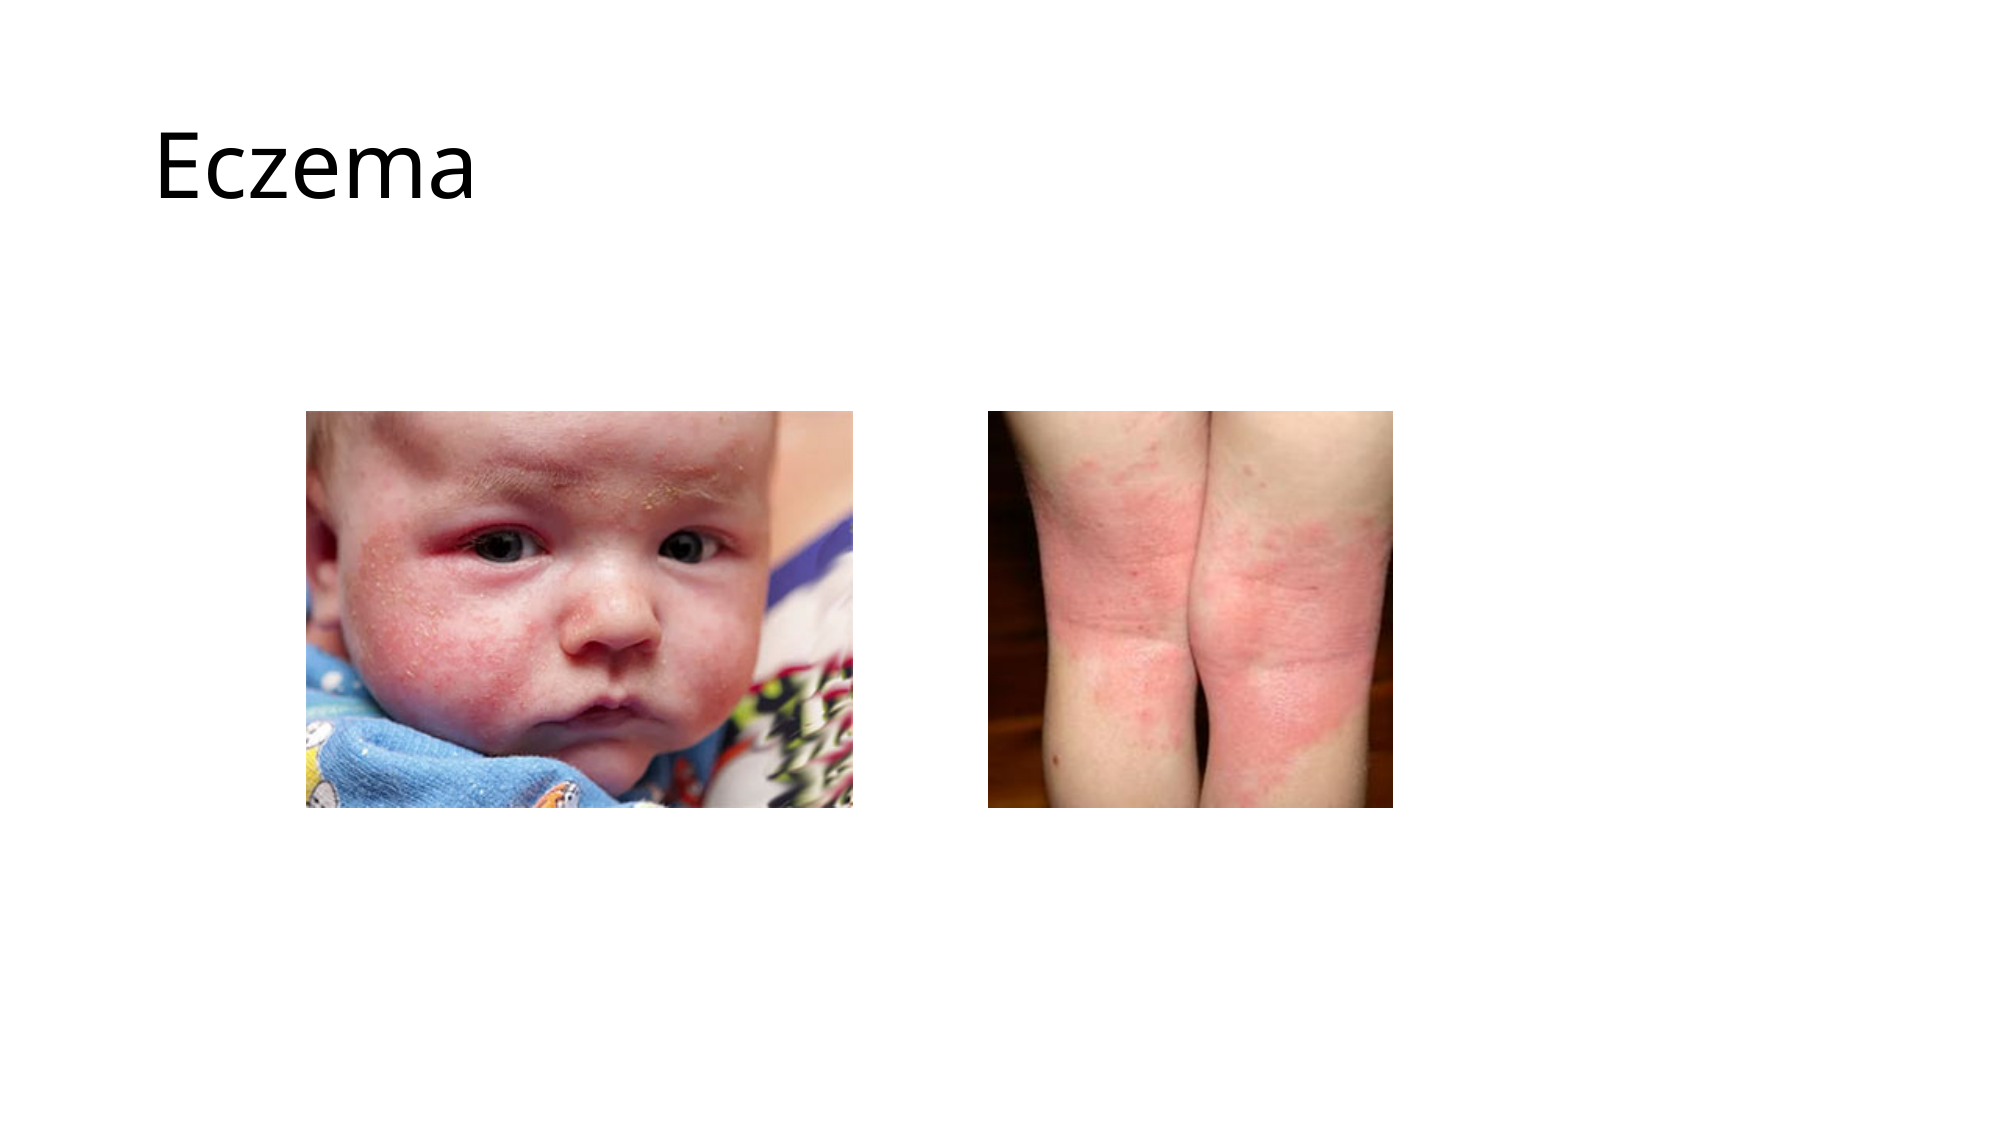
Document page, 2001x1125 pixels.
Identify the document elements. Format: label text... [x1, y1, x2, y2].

picture [988, 411, 1393, 809]
title Eczema [137, 59, 1863, 278]
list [306, 411, 853, 809]
